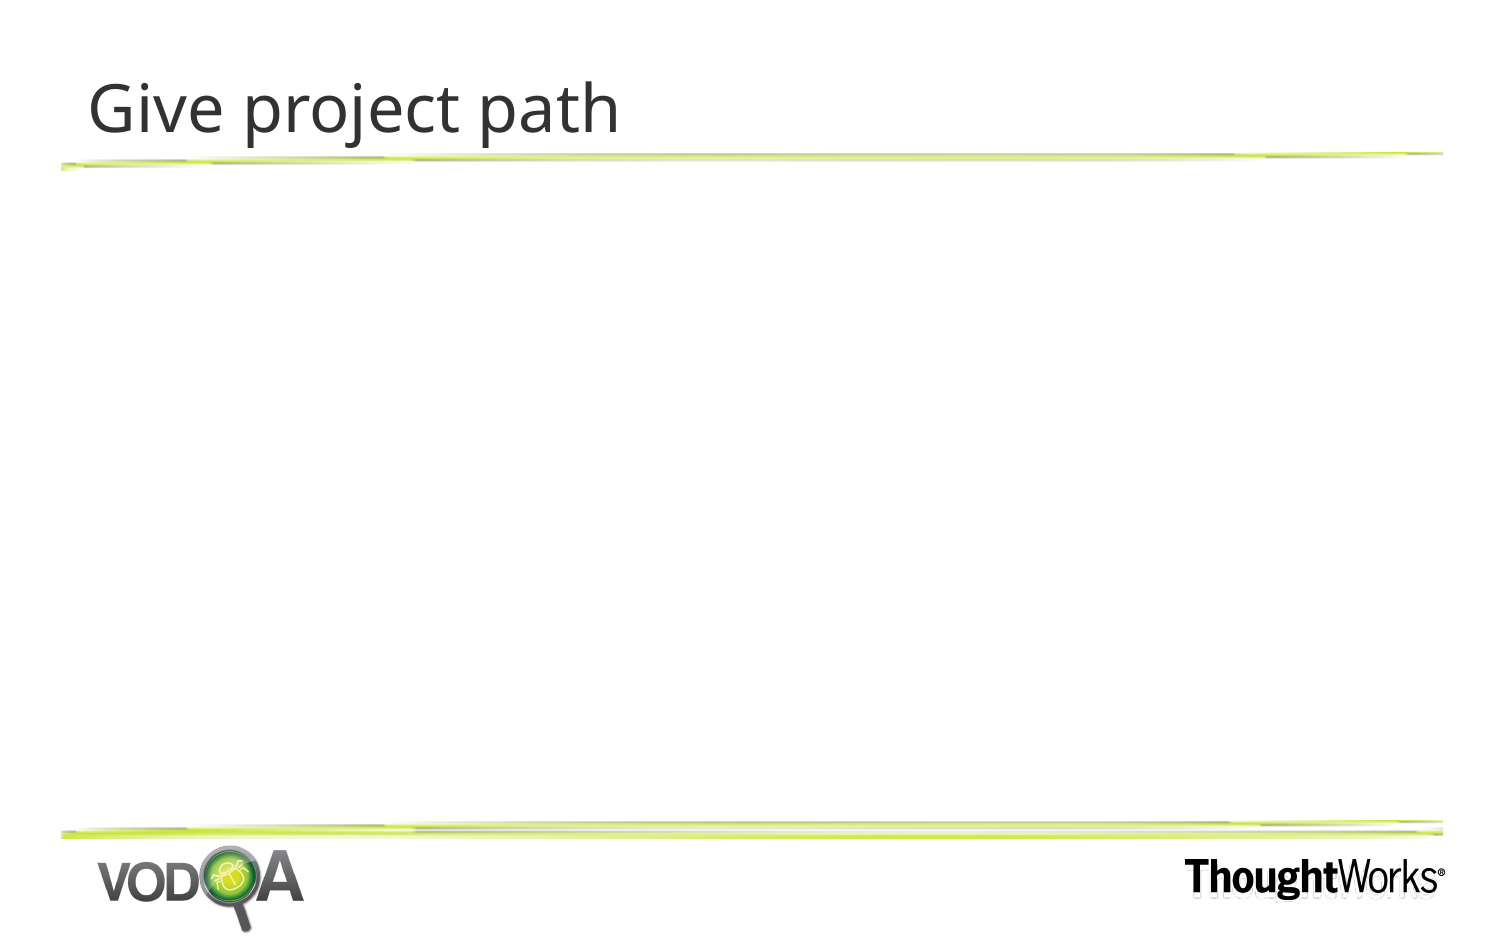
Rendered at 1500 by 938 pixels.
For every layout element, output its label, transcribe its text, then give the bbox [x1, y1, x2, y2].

picture [1402, 152, 1443, 171]
title Give project path [86, 65, 1402, 272]
picture [61, 820, 1443, 938]
picture [61, 152, 86, 171]
picture [1185, 859, 1445, 905]
